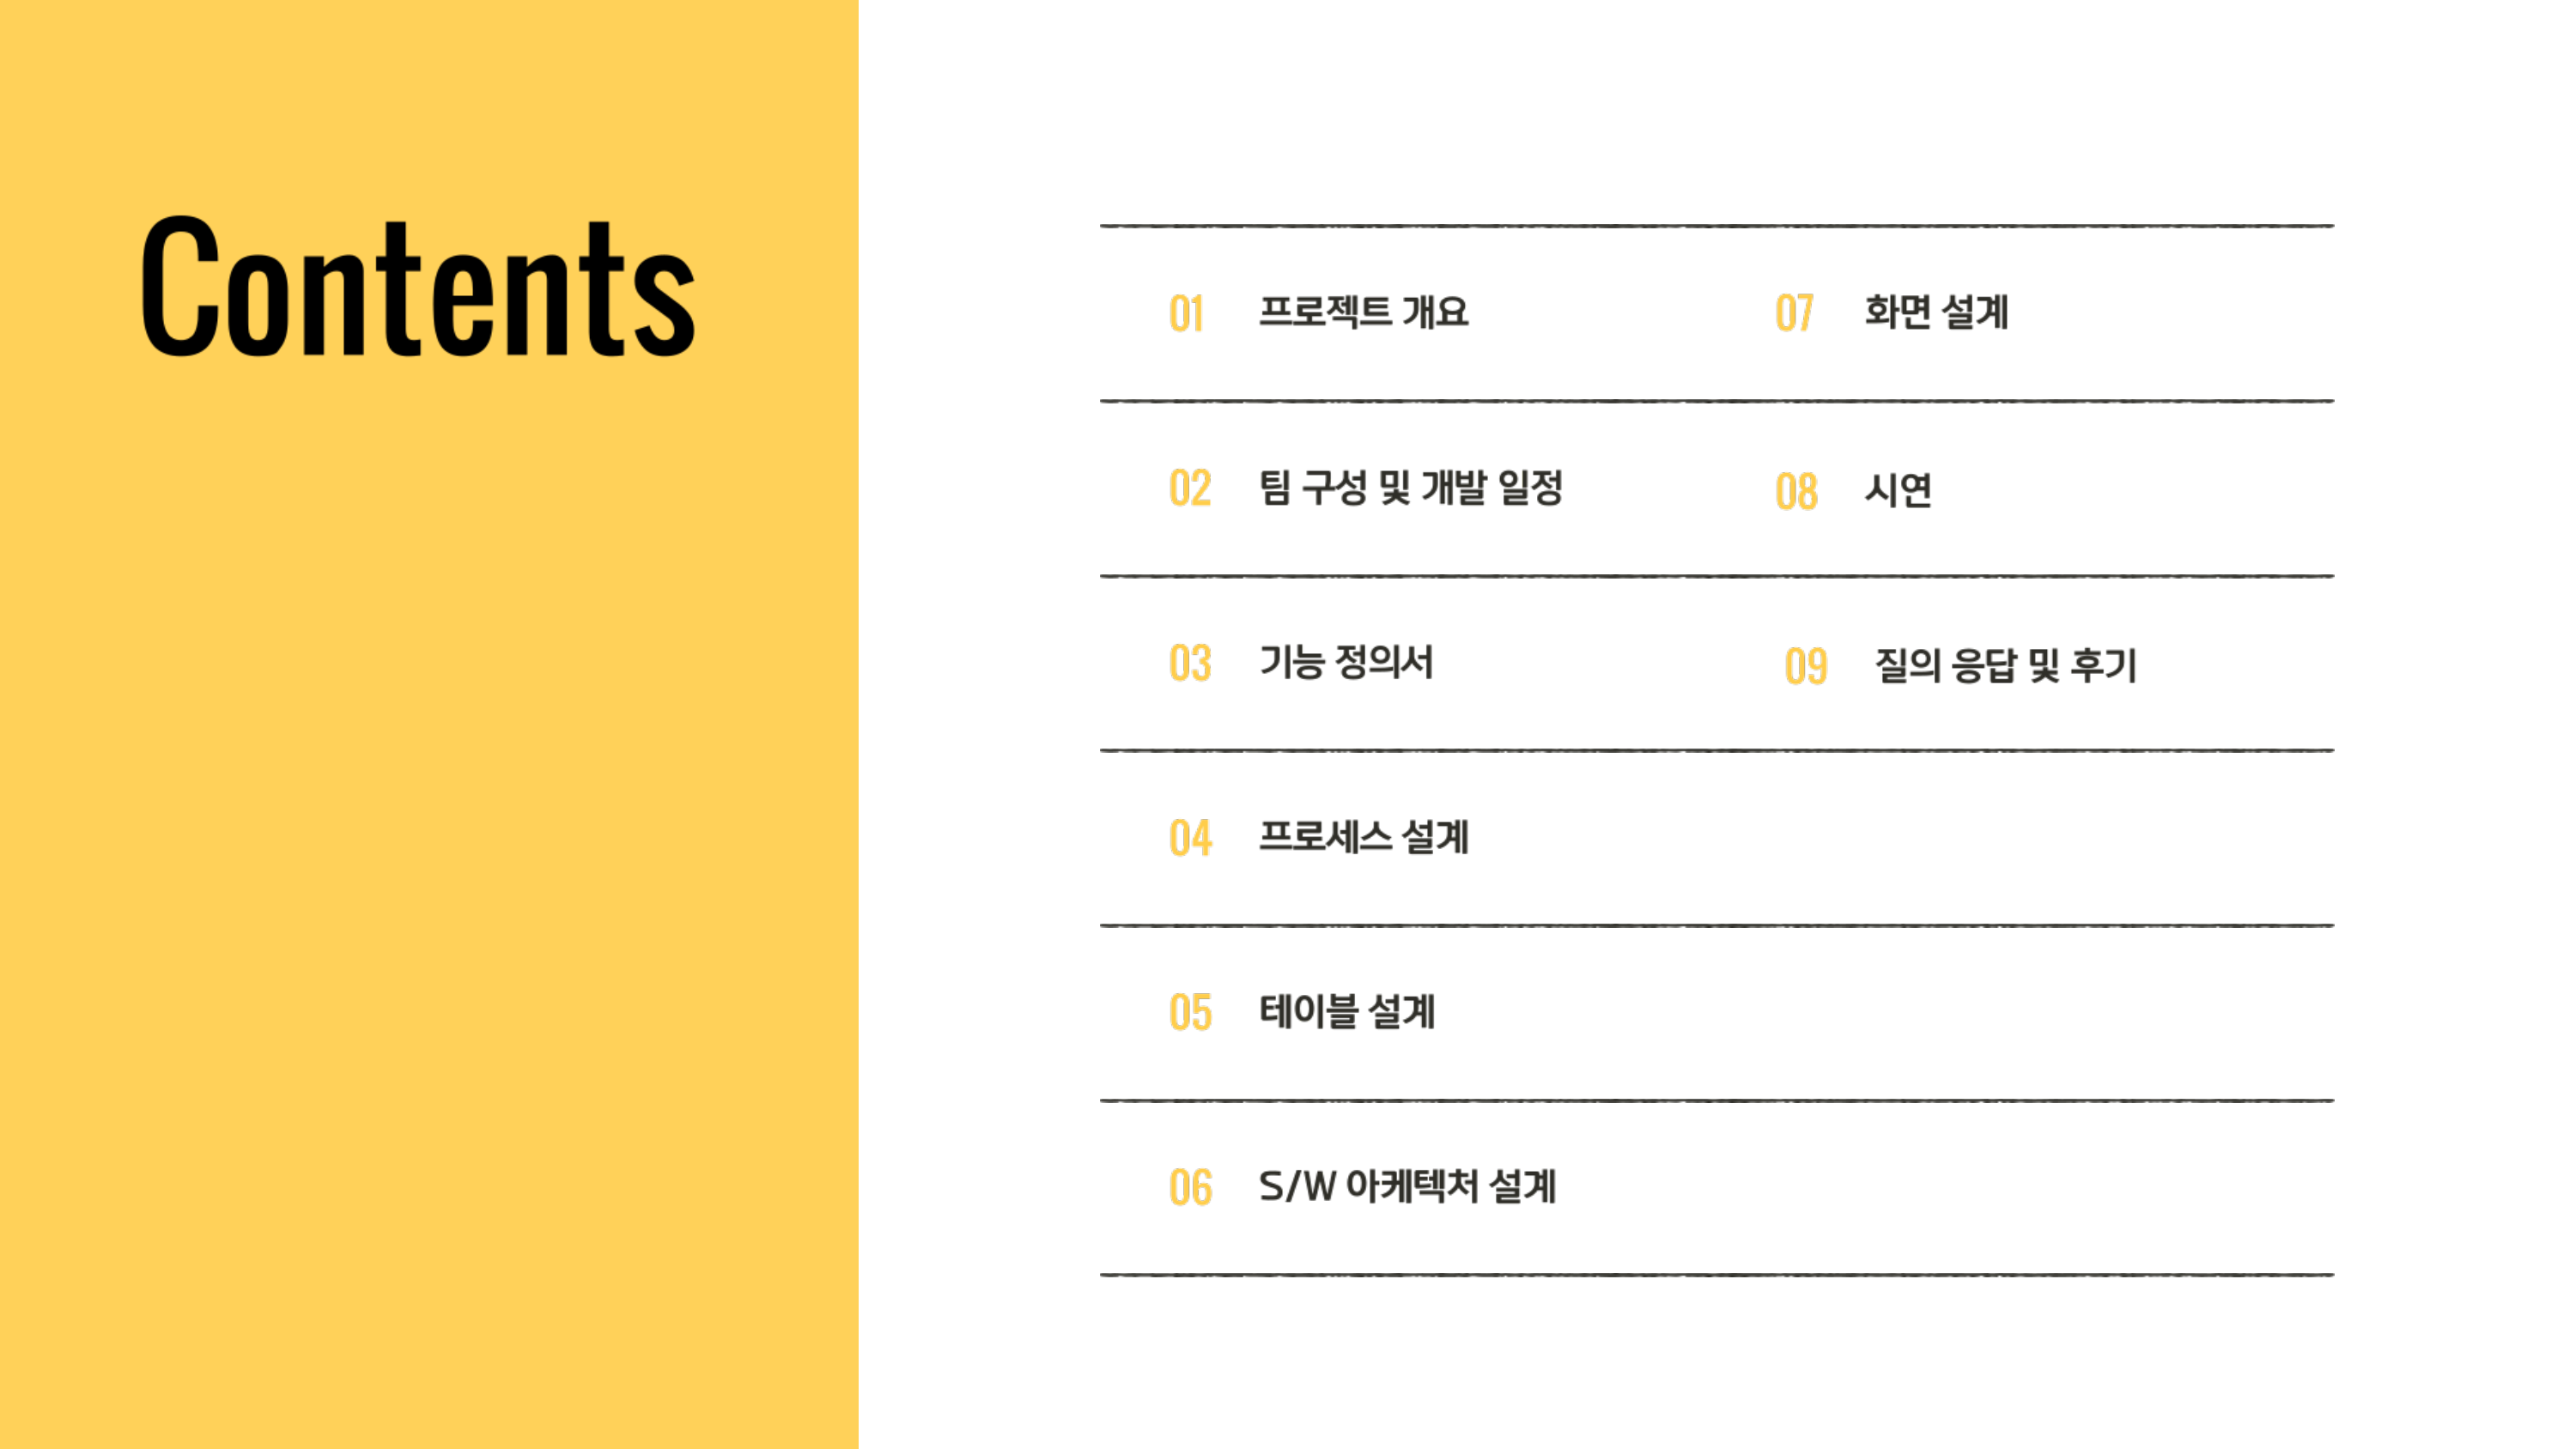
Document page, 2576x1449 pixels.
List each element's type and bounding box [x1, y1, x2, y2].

picture [1254, 1157, 1573, 1231]
picture [1868, 636, 2156, 706]
text_box [1099, 224, 2335, 229]
picture [1254, 282, 1485, 356]
text_box [1099, 573, 2335, 579]
picture [1778, 632, 1849, 717]
picture [1162, 628, 1231, 712]
picture [1162, 453, 1230, 538]
picture [1859, 282, 2027, 347]
picture [1254, 807, 1485, 881]
picture [1769, 278, 1834, 363]
picture [112, 150, 766, 429]
picture [1858, 461, 1952, 525]
text_box [1099, 399, 2335, 403]
picture [1254, 982, 1453, 1046]
picture [1162, 278, 1223, 363]
text_box [1099, 749, 2335, 754]
picture [1254, 458, 1579, 527]
picture [1254, 633, 1453, 706]
text_box [1099, 1098, 2335, 1103]
picture [1162, 978, 1231, 1063]
text_box [0, 0, 860, 1449]
picture [1162, 1153, 1232, 1237]
text_box [1099, 1273, 2335, 1278]
picture [1769, 457, 1838, 542]
picture [1162, 803, 1232, 888]
text_box [1099, 924, 2335, 928]
